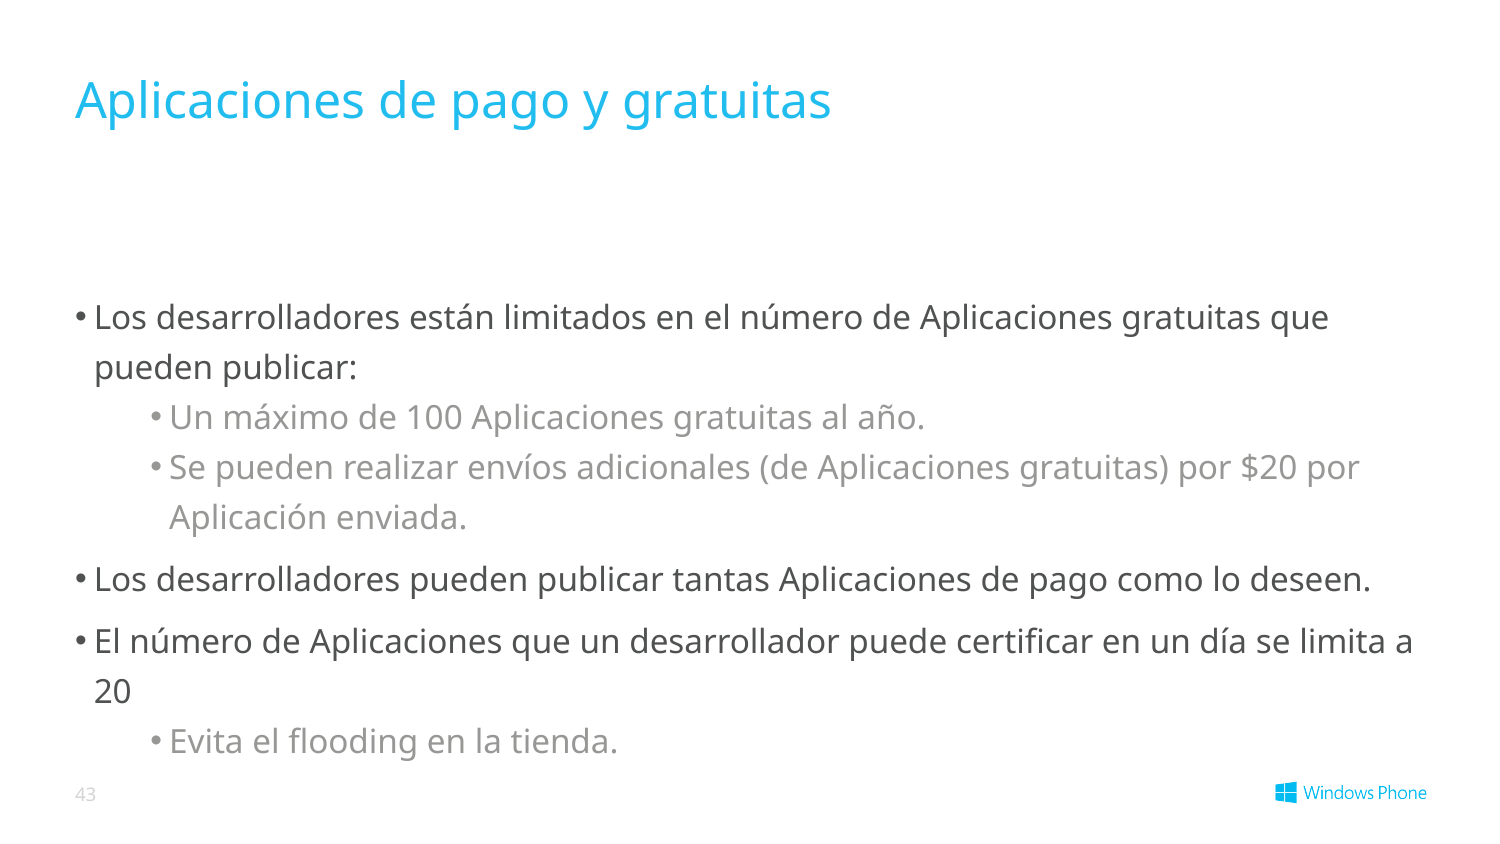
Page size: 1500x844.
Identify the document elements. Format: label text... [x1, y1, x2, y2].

list Los desarrolladores están limitados en el número de Aplicaciones gratuitas que pueden publicar: Un máximo de 100 Aplicaciones gratuitas al año. Se pueden realizar envíos adicionales (de Aplicaciones gratuitas) por $20 por Aplicación enviada. Los desarrolladores pueden publicar tantas Aplicaciones de pago como lo deseen. El número de Aplicaciones que un desarrollador puede certificar en un día se limita a 20 Evita el flooding en la tienda. [75, 286, 1425, 739]
slide_number 43 [75, 780, 113, 804]
picture [1266, 772, 1436, 813]
title Aplicaciones de pago y gratuitas [75, 65, 1425, 130]
